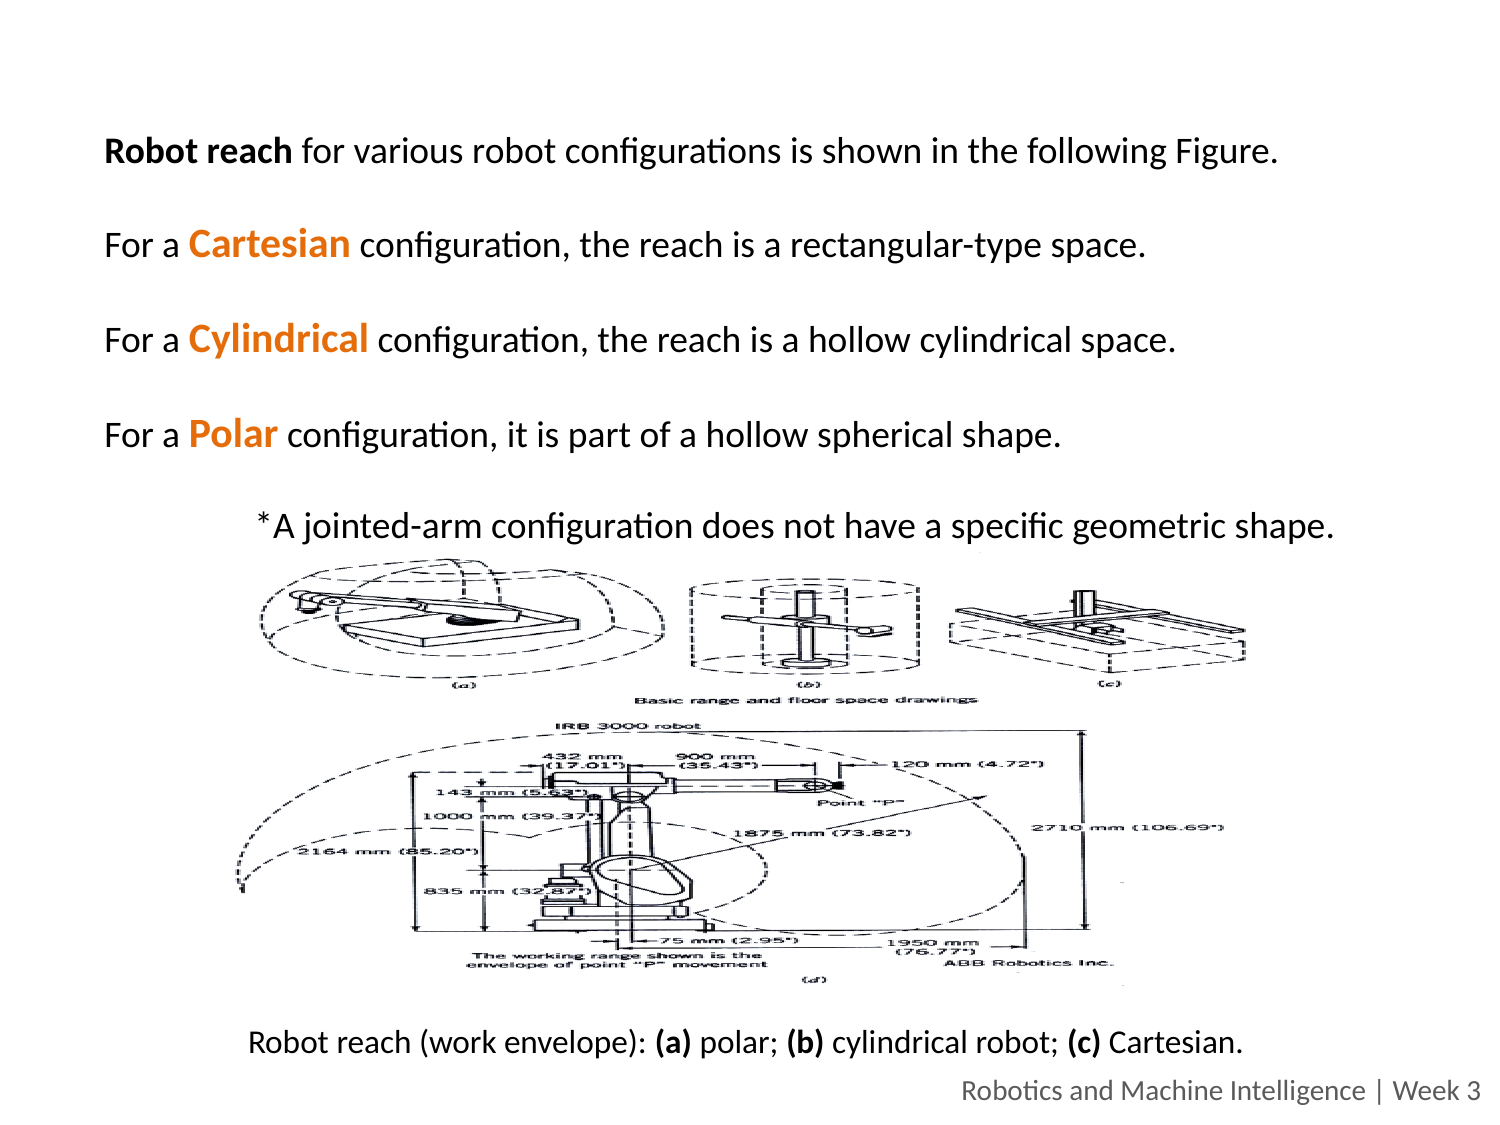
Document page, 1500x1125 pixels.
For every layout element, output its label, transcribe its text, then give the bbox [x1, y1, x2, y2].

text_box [219, 537, 1281, 989]
text_box Robot reach for various robot configurations is shown in the following Figure. For a Cartesian configuration, the reach is a rectangular-type space. For a Cylindrical configuration, the reach is a hollow cylindrical space. For a Polar configuration, it is part of a hollow spherical shape. *A jointed-arm configuration does not have a specific geometric shape. [89, 118, 1411, 554]
text_box Robotics and Machine Intelligence | Week 3 [946, 1064, 1497, 1115]
text_box Robot reach (work envelope): (a) polar; (b) cylindrical robot; (c) Cartesian. [0, 1013, 1500, 1068]
